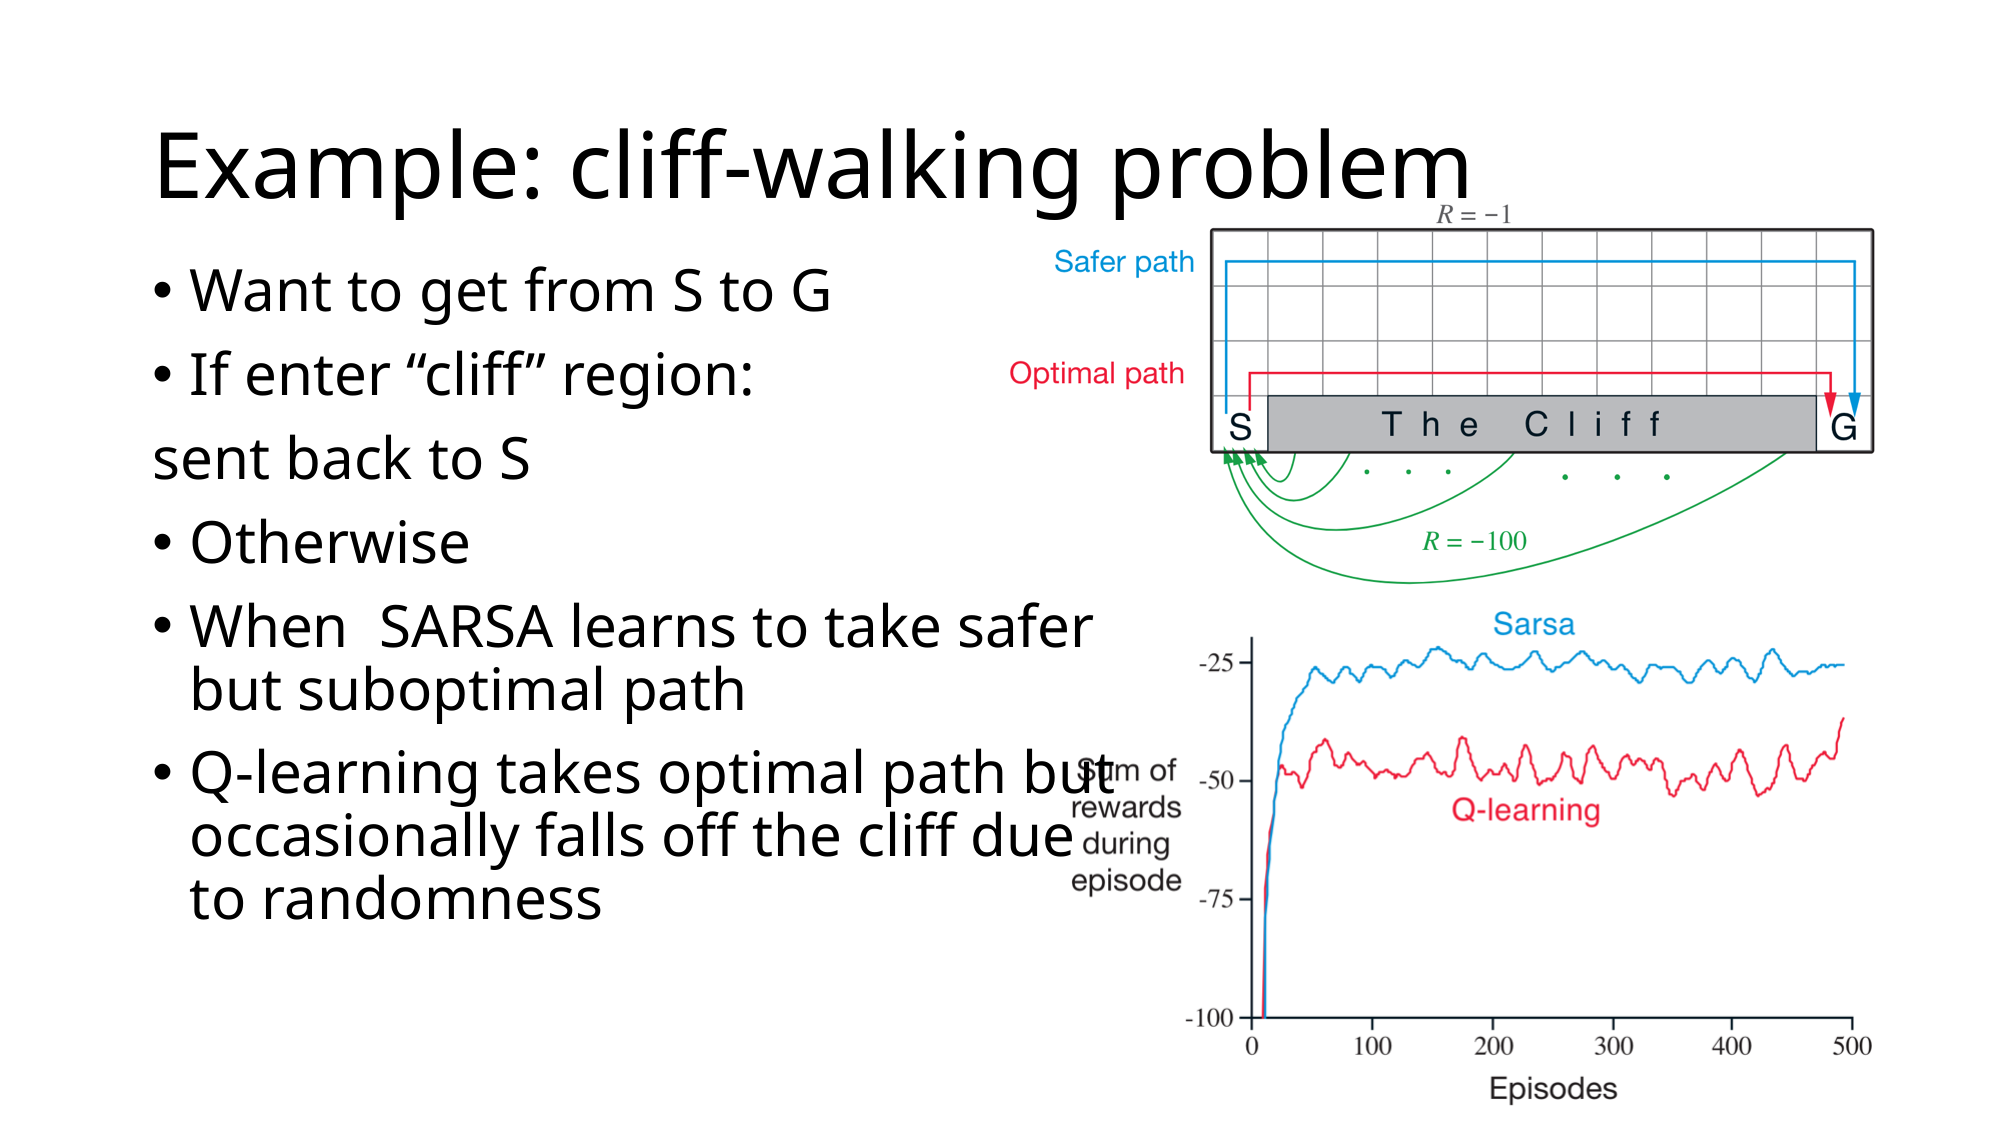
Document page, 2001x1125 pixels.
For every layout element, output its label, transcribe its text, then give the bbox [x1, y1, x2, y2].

title Example: cliff-walking problem [137, 59, 1863, 278]
picture [999, 179, 1935, 1125]
